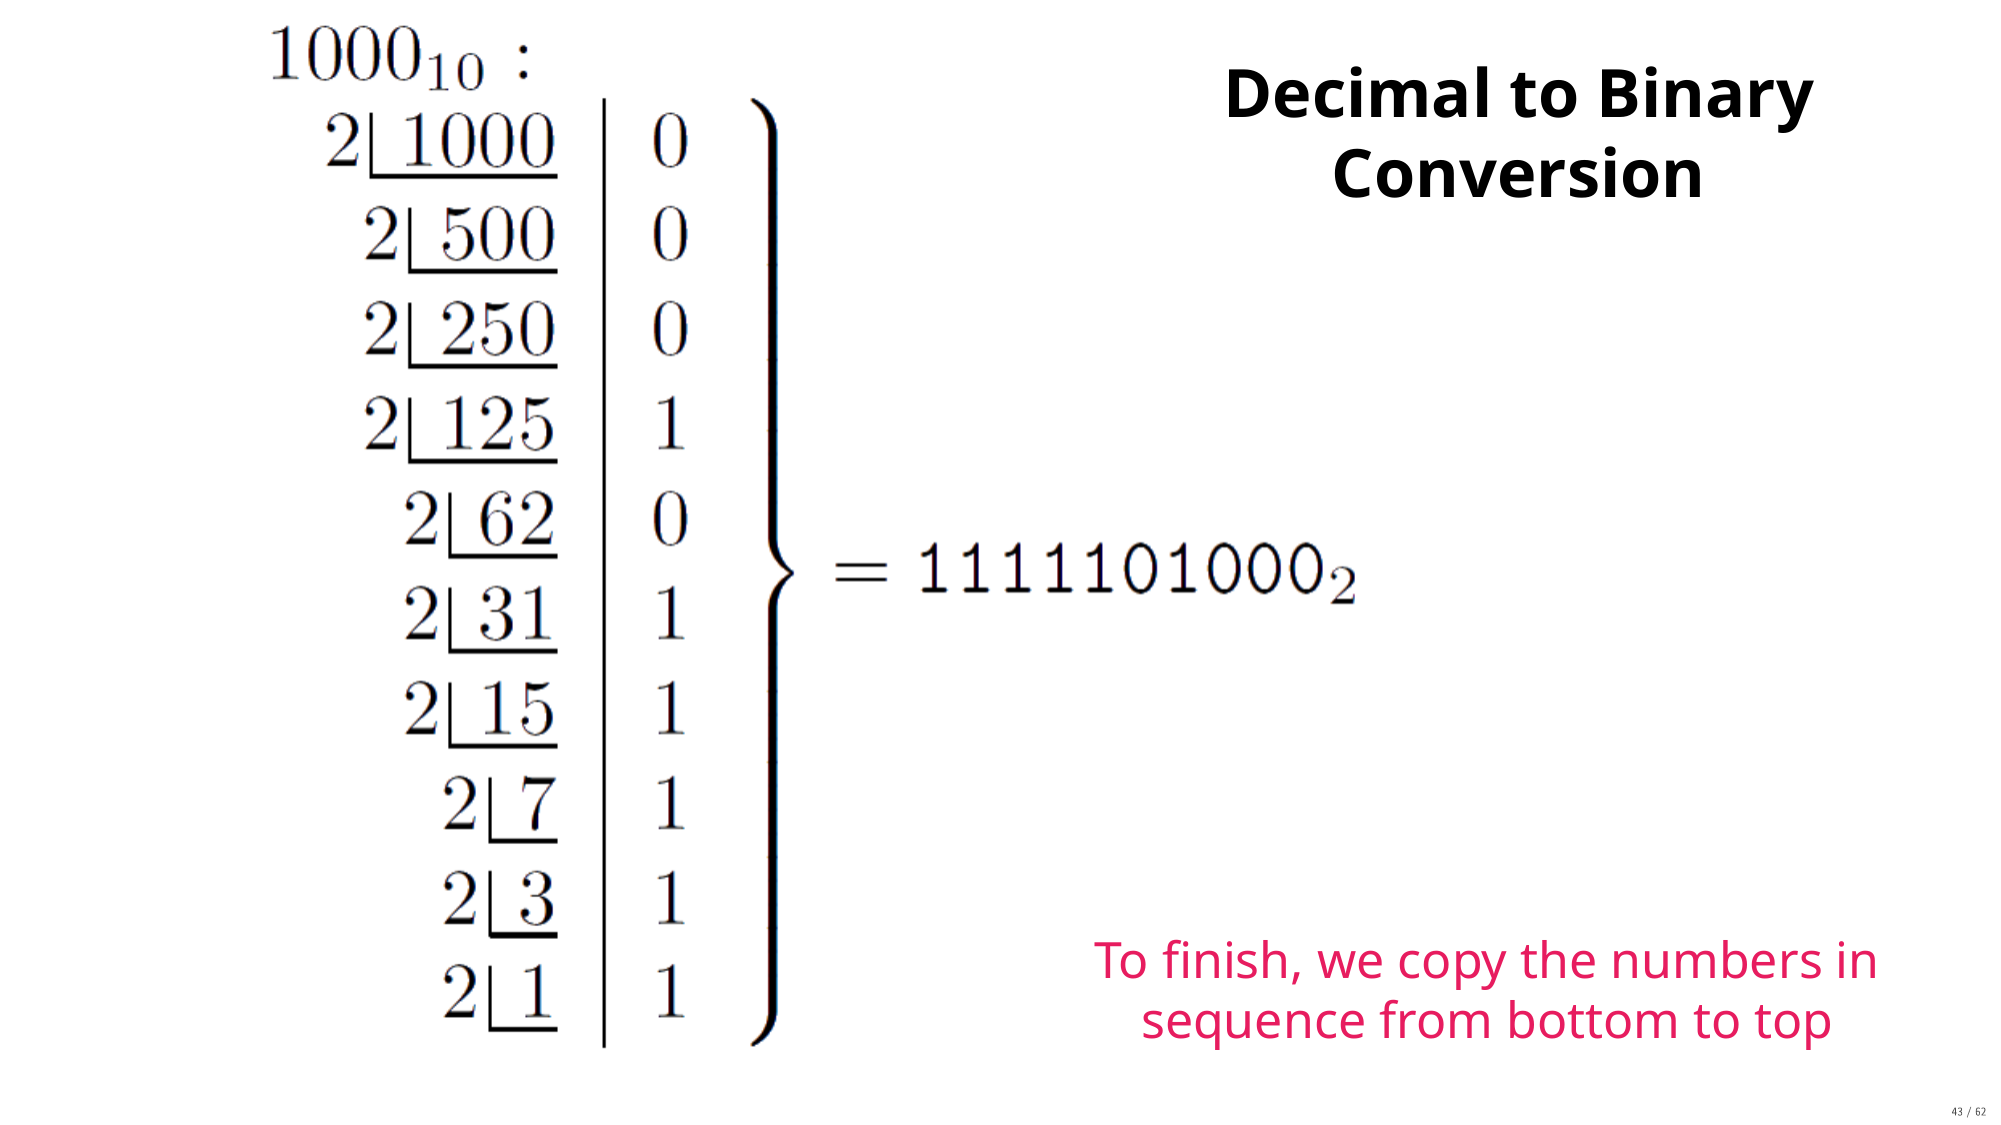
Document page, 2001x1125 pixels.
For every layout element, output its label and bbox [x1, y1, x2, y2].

text_box [0, 0, 2000, 1125]
